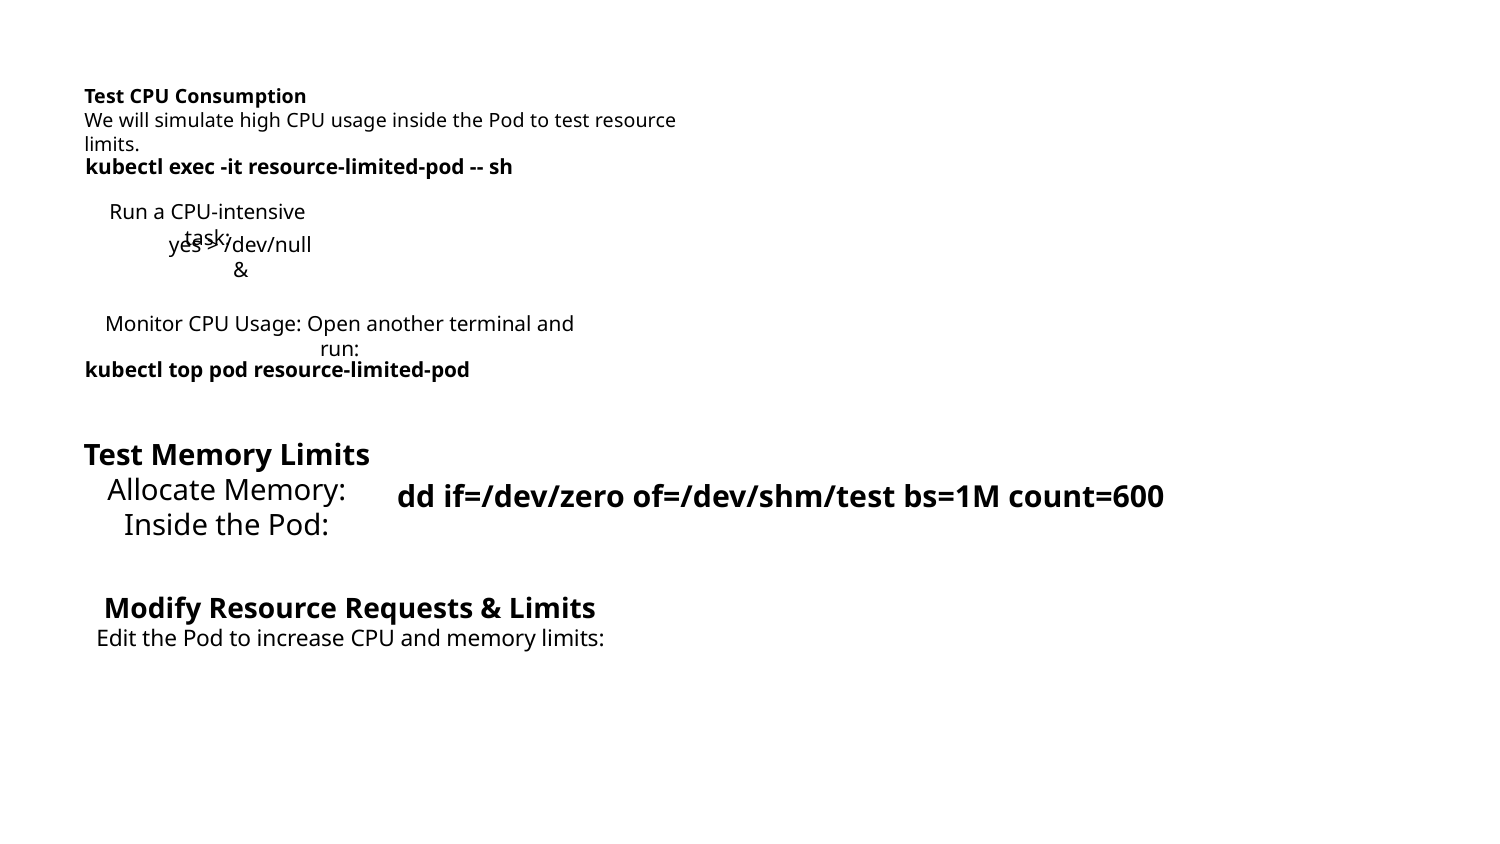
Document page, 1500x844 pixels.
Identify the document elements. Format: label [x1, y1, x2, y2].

text_box [82, 435, 372, 542]
text_box [84, 199, 331, 282]
text_box [396, 477, 1165, 514]
text_box [84, 84, 725, 179]
text_box [95, 590, 605, 652]
text_box [84, 310, 595, 382]
